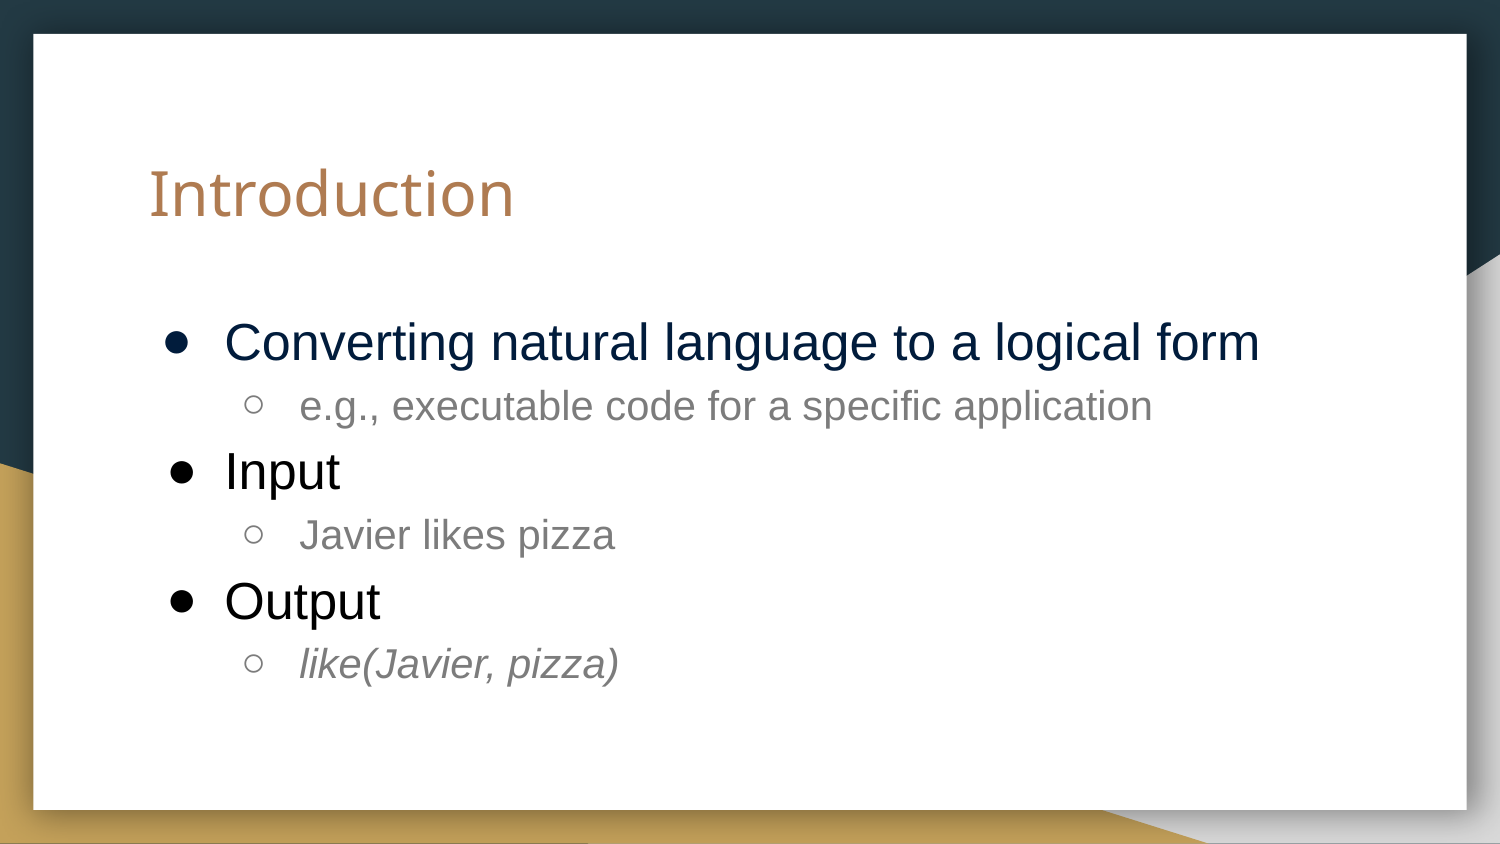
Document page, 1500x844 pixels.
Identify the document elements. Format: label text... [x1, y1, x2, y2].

title Introduction [134, 138, 1366, 284]
list Converting natural language to a logical form e.g., executable code for a specific application Input Javier likes pizza Output like(Javier, pizza) [134, 284, 1366, 686]
